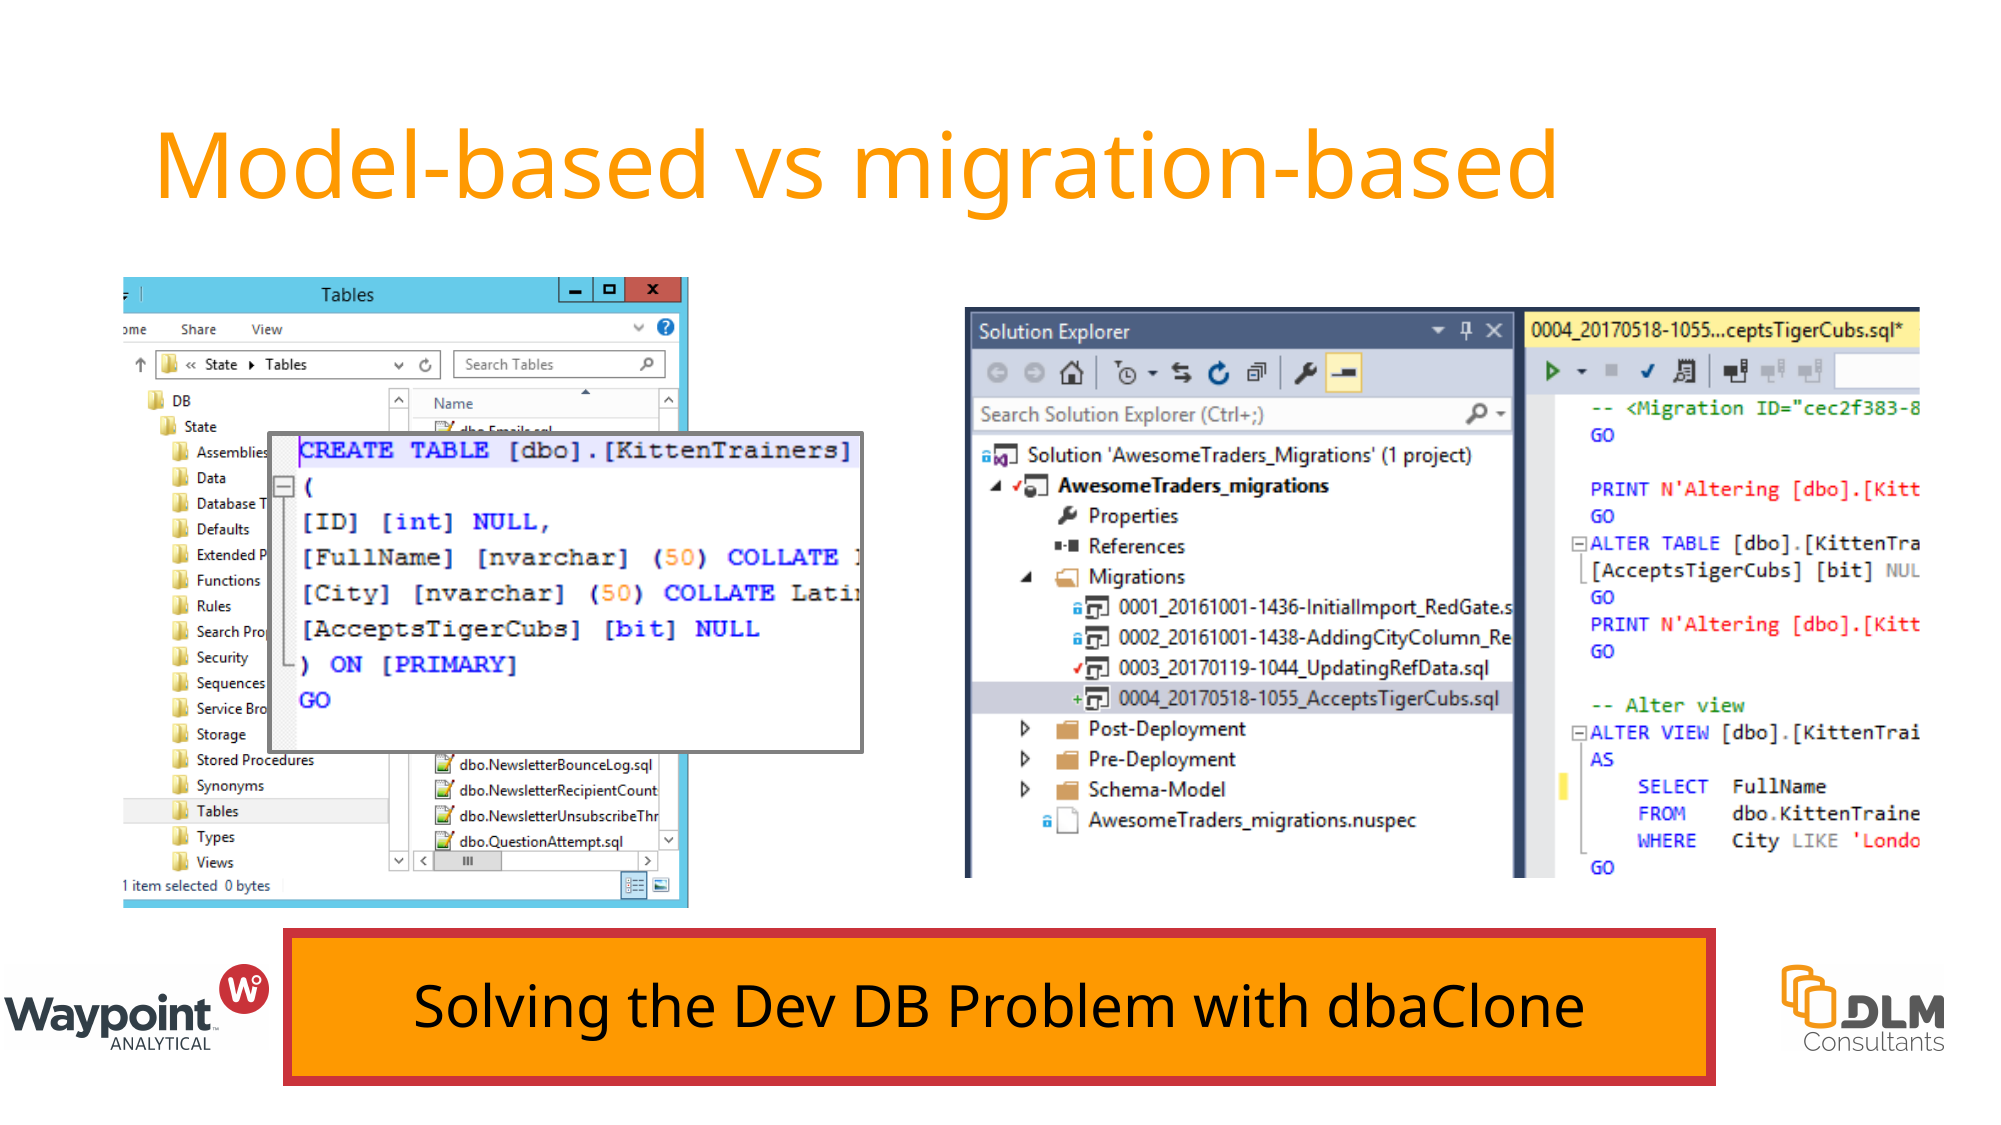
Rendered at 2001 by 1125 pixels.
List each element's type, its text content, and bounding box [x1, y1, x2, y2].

picture [123, 277, 860, 908]
picture [4, 964, 269, 1050]
title Model-based vs migration-based [137, 59, 1863, 278]
picture [1781, 964, 1944, 1051]
picture [964, 307, 1920, 878]
